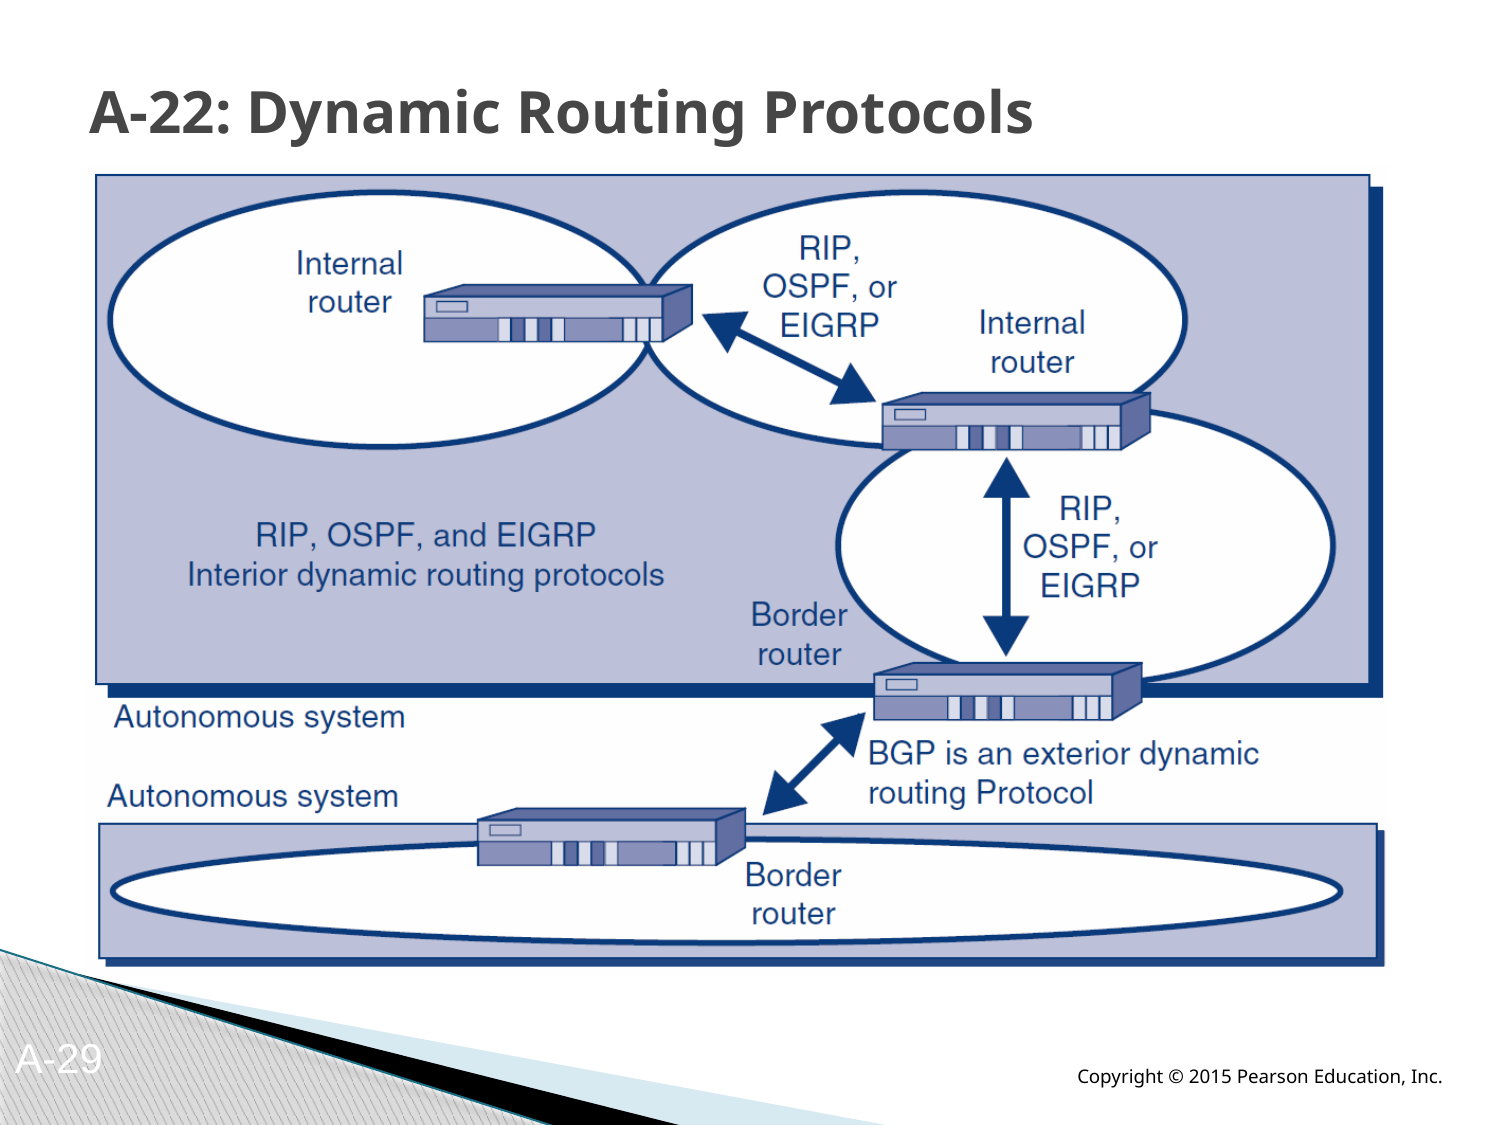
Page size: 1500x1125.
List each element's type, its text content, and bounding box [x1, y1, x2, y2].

title A-22: Dynamic Routing Protocols [75, 45, 1425, 175]
picture [87, 162, 1392, 976]
